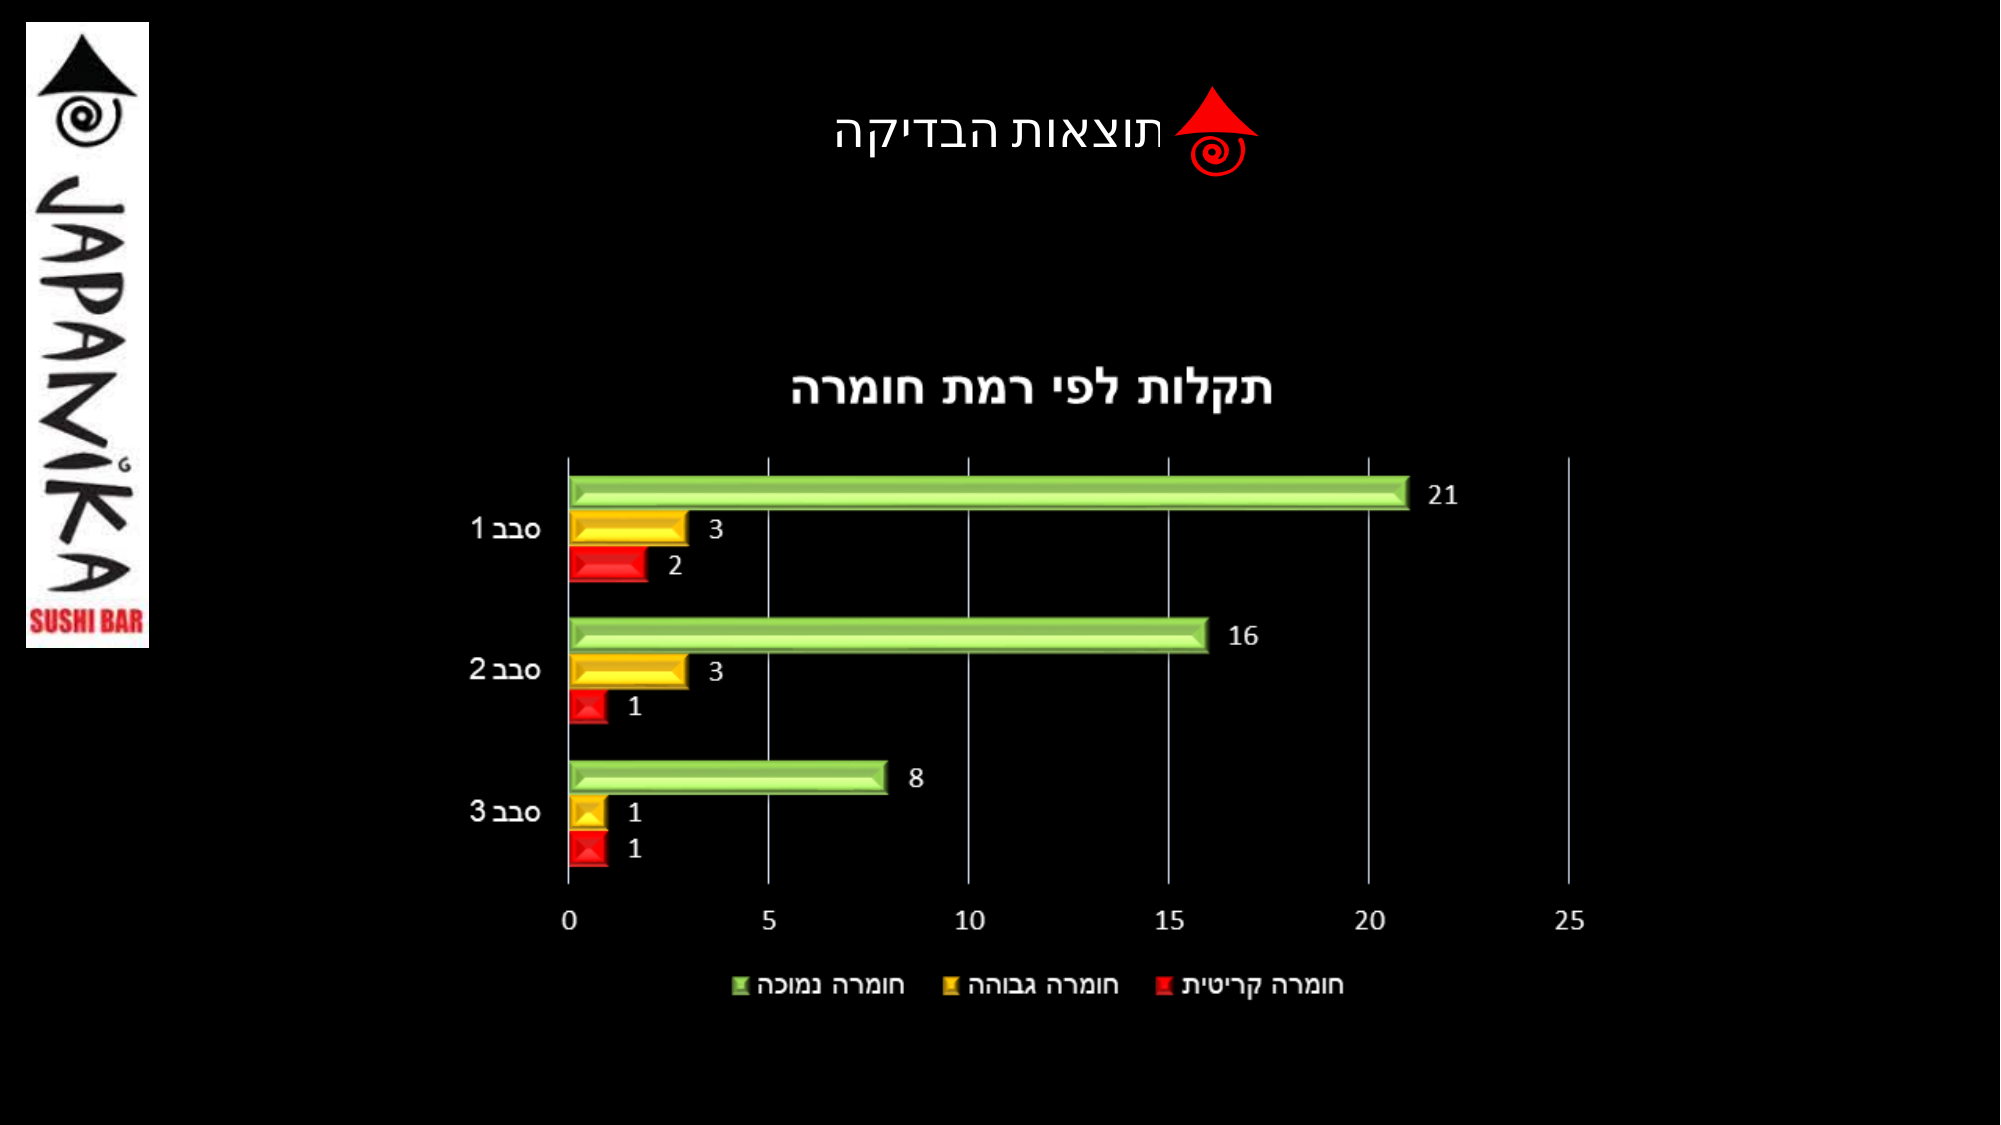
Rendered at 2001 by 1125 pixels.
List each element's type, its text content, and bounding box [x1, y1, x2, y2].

picture [26, 22, 149, 648]
picture [446, 328, 1621, 1033]
title תוצאות הבדיקה [149, 22, 1863, 240]
picture [1159, 75, 1272, 187]
